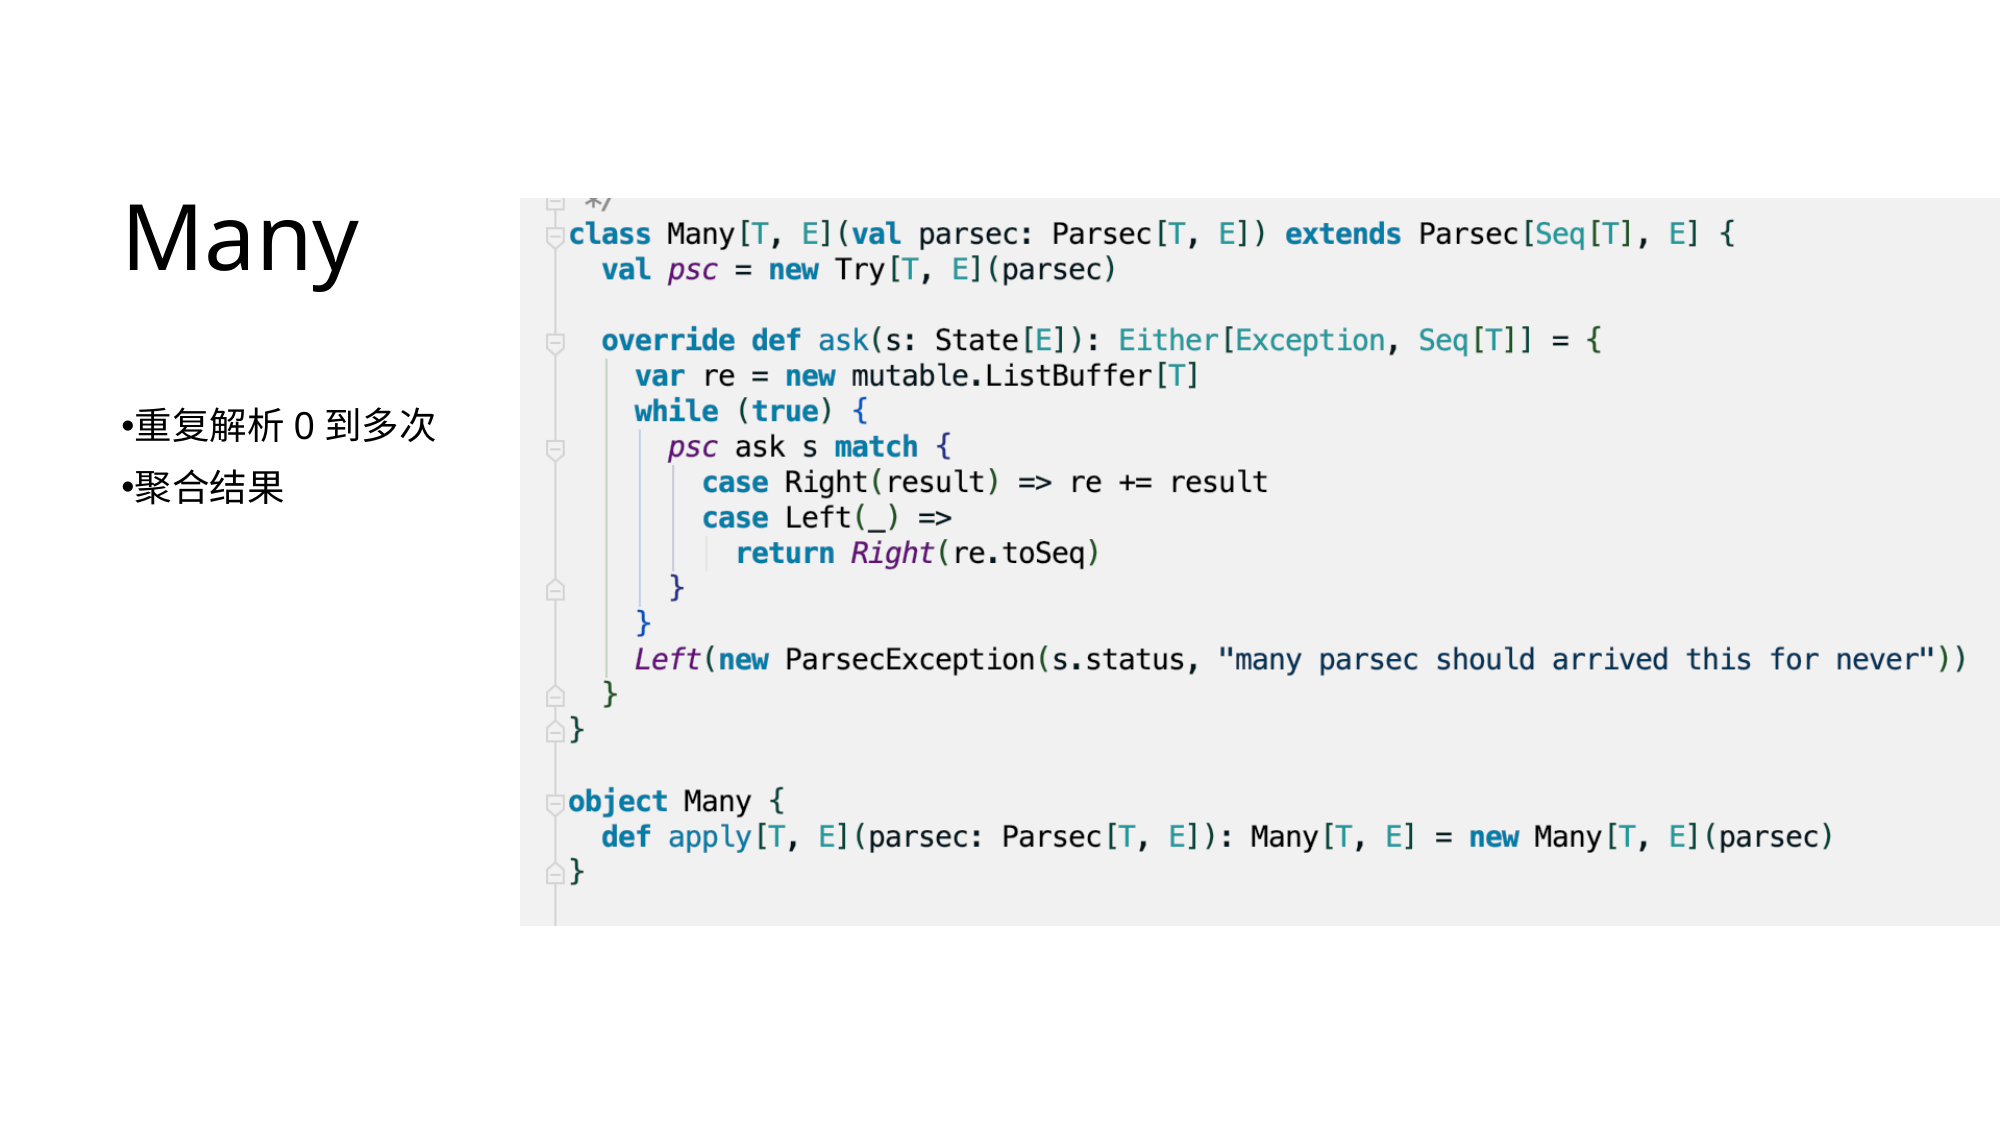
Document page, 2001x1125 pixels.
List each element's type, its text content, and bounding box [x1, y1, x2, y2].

picture [520, 198, 2000, 926]
title Many [106, 103, 706, 379]
list 重复解析0到多次 聚合结果 [106, 399, 706, 1021]
